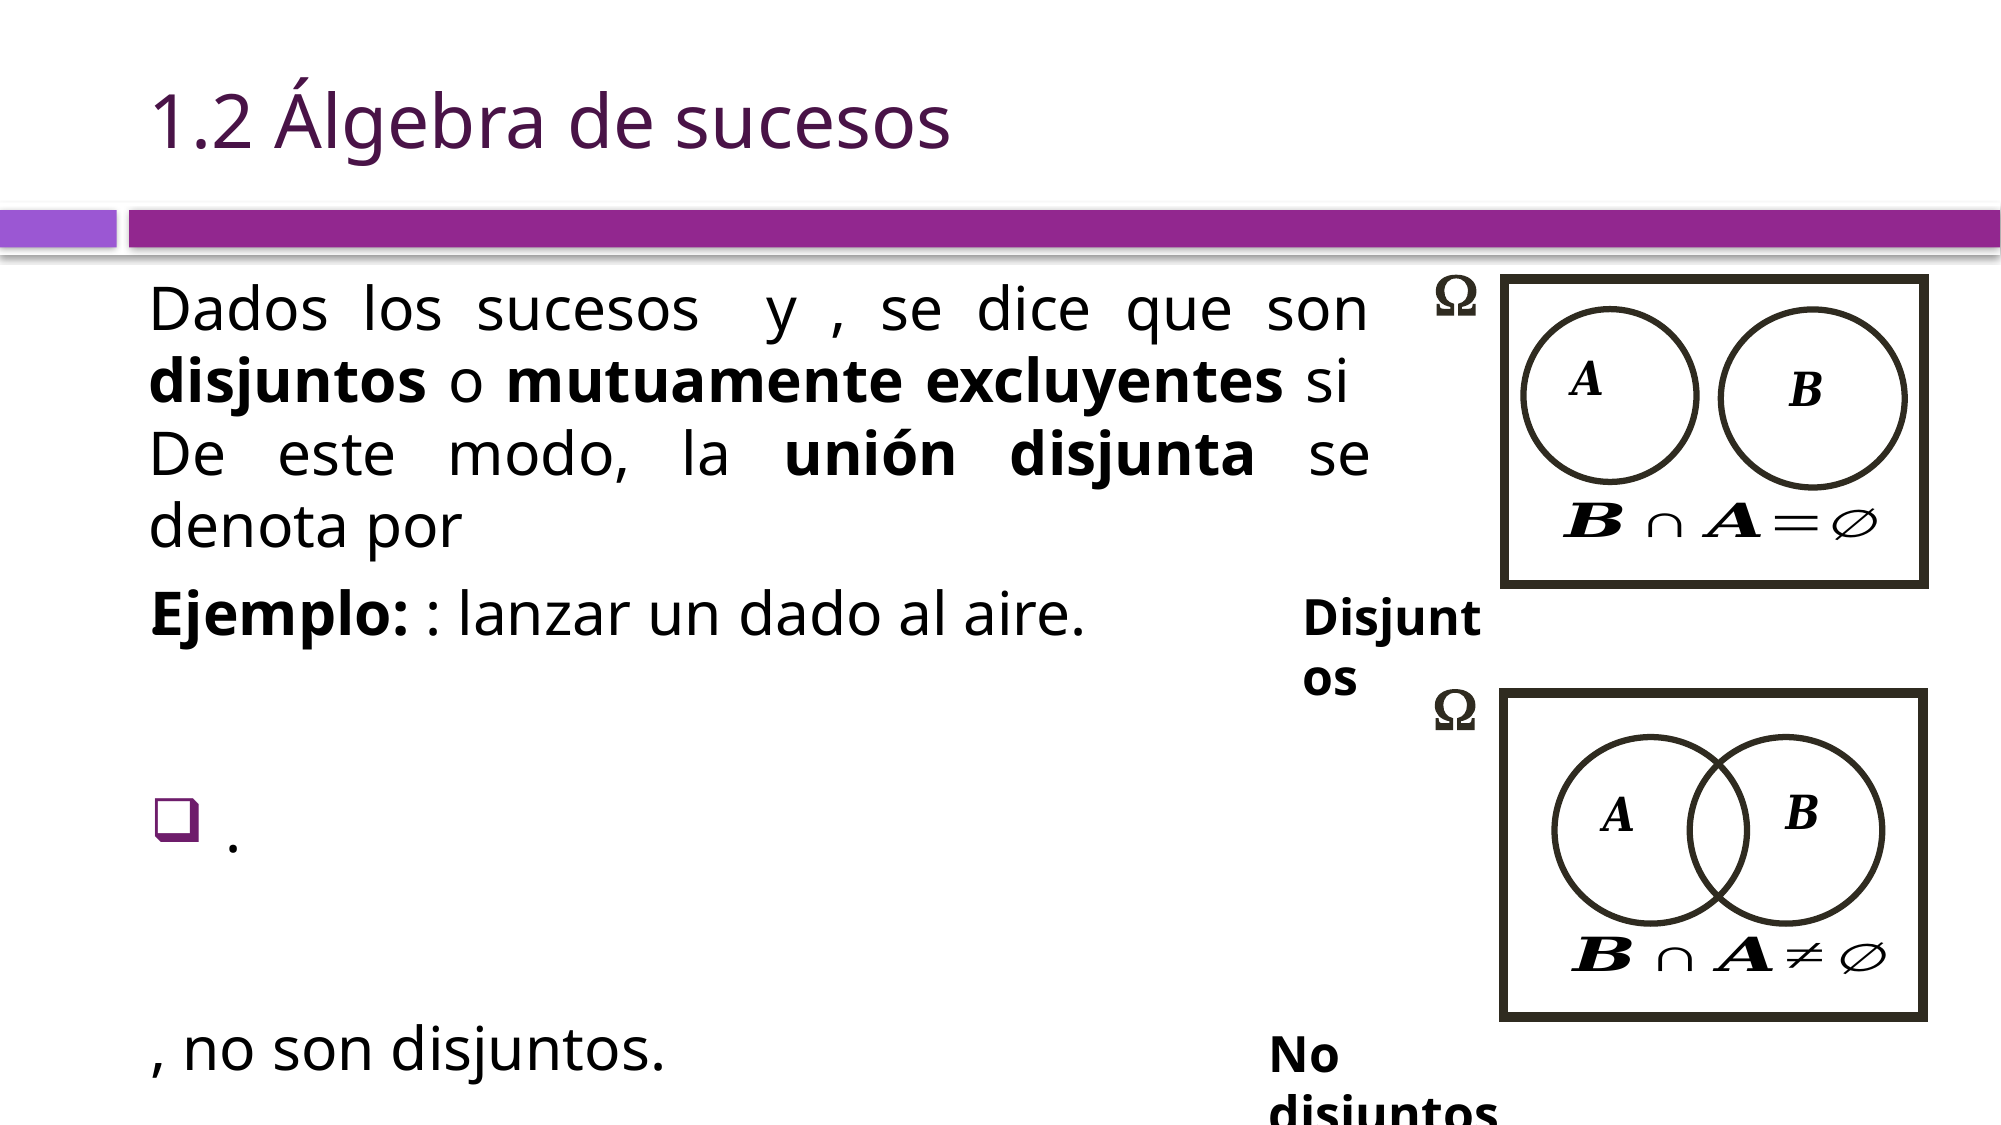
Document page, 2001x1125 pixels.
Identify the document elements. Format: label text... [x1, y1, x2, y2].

text_box No disjuntos [1254, 1015, 1580, 1069]
text_box Disjuntos [1287, 578, 1524, 631]
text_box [1417, 663, 1924, 1018]
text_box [1418, 248, 1925, 585]
title 1.2 Álgebra de sucesos [133, 37, 1918, 200]
